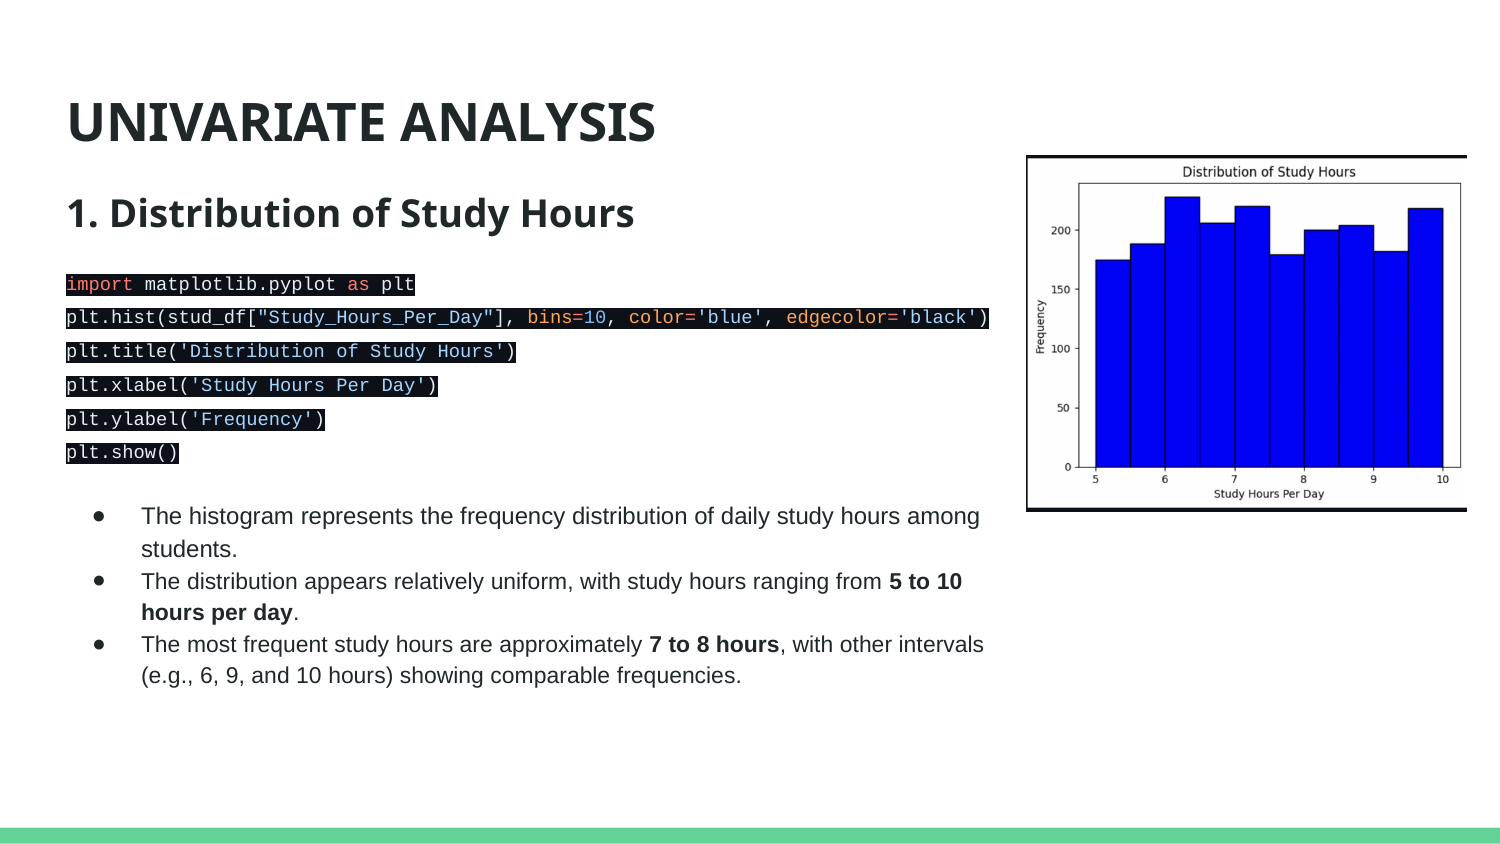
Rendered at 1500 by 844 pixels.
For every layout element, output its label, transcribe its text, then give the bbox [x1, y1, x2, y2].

picture [1026, 154, 1467, 512]
list 1. Distribution of Study Hours import matplotlib.pyplot as plt plt.hist(stud_df["Study_Hours_Per_Day"], bins=10, color='blue', edgecolor='black') plt.title('Distribution of Study Hours') plt.xlabel('Study Hours Per Day') plt.ylabel('Frequency') plt.show() The histogram represents the frequency distribution of daily study hours among students. The distribution appears relatively uniform, with study hours ranging from 5 to 10 hours per day. The most frequent study hours are approximately 7 to 8 hours, with other intervals (e.g., 6, 9, and 10 hours) showing comparable frequencies. [51, 167, 1009, 728]
title UNIVARIATE ANALYSIS [51, 72, 1449, 167]
